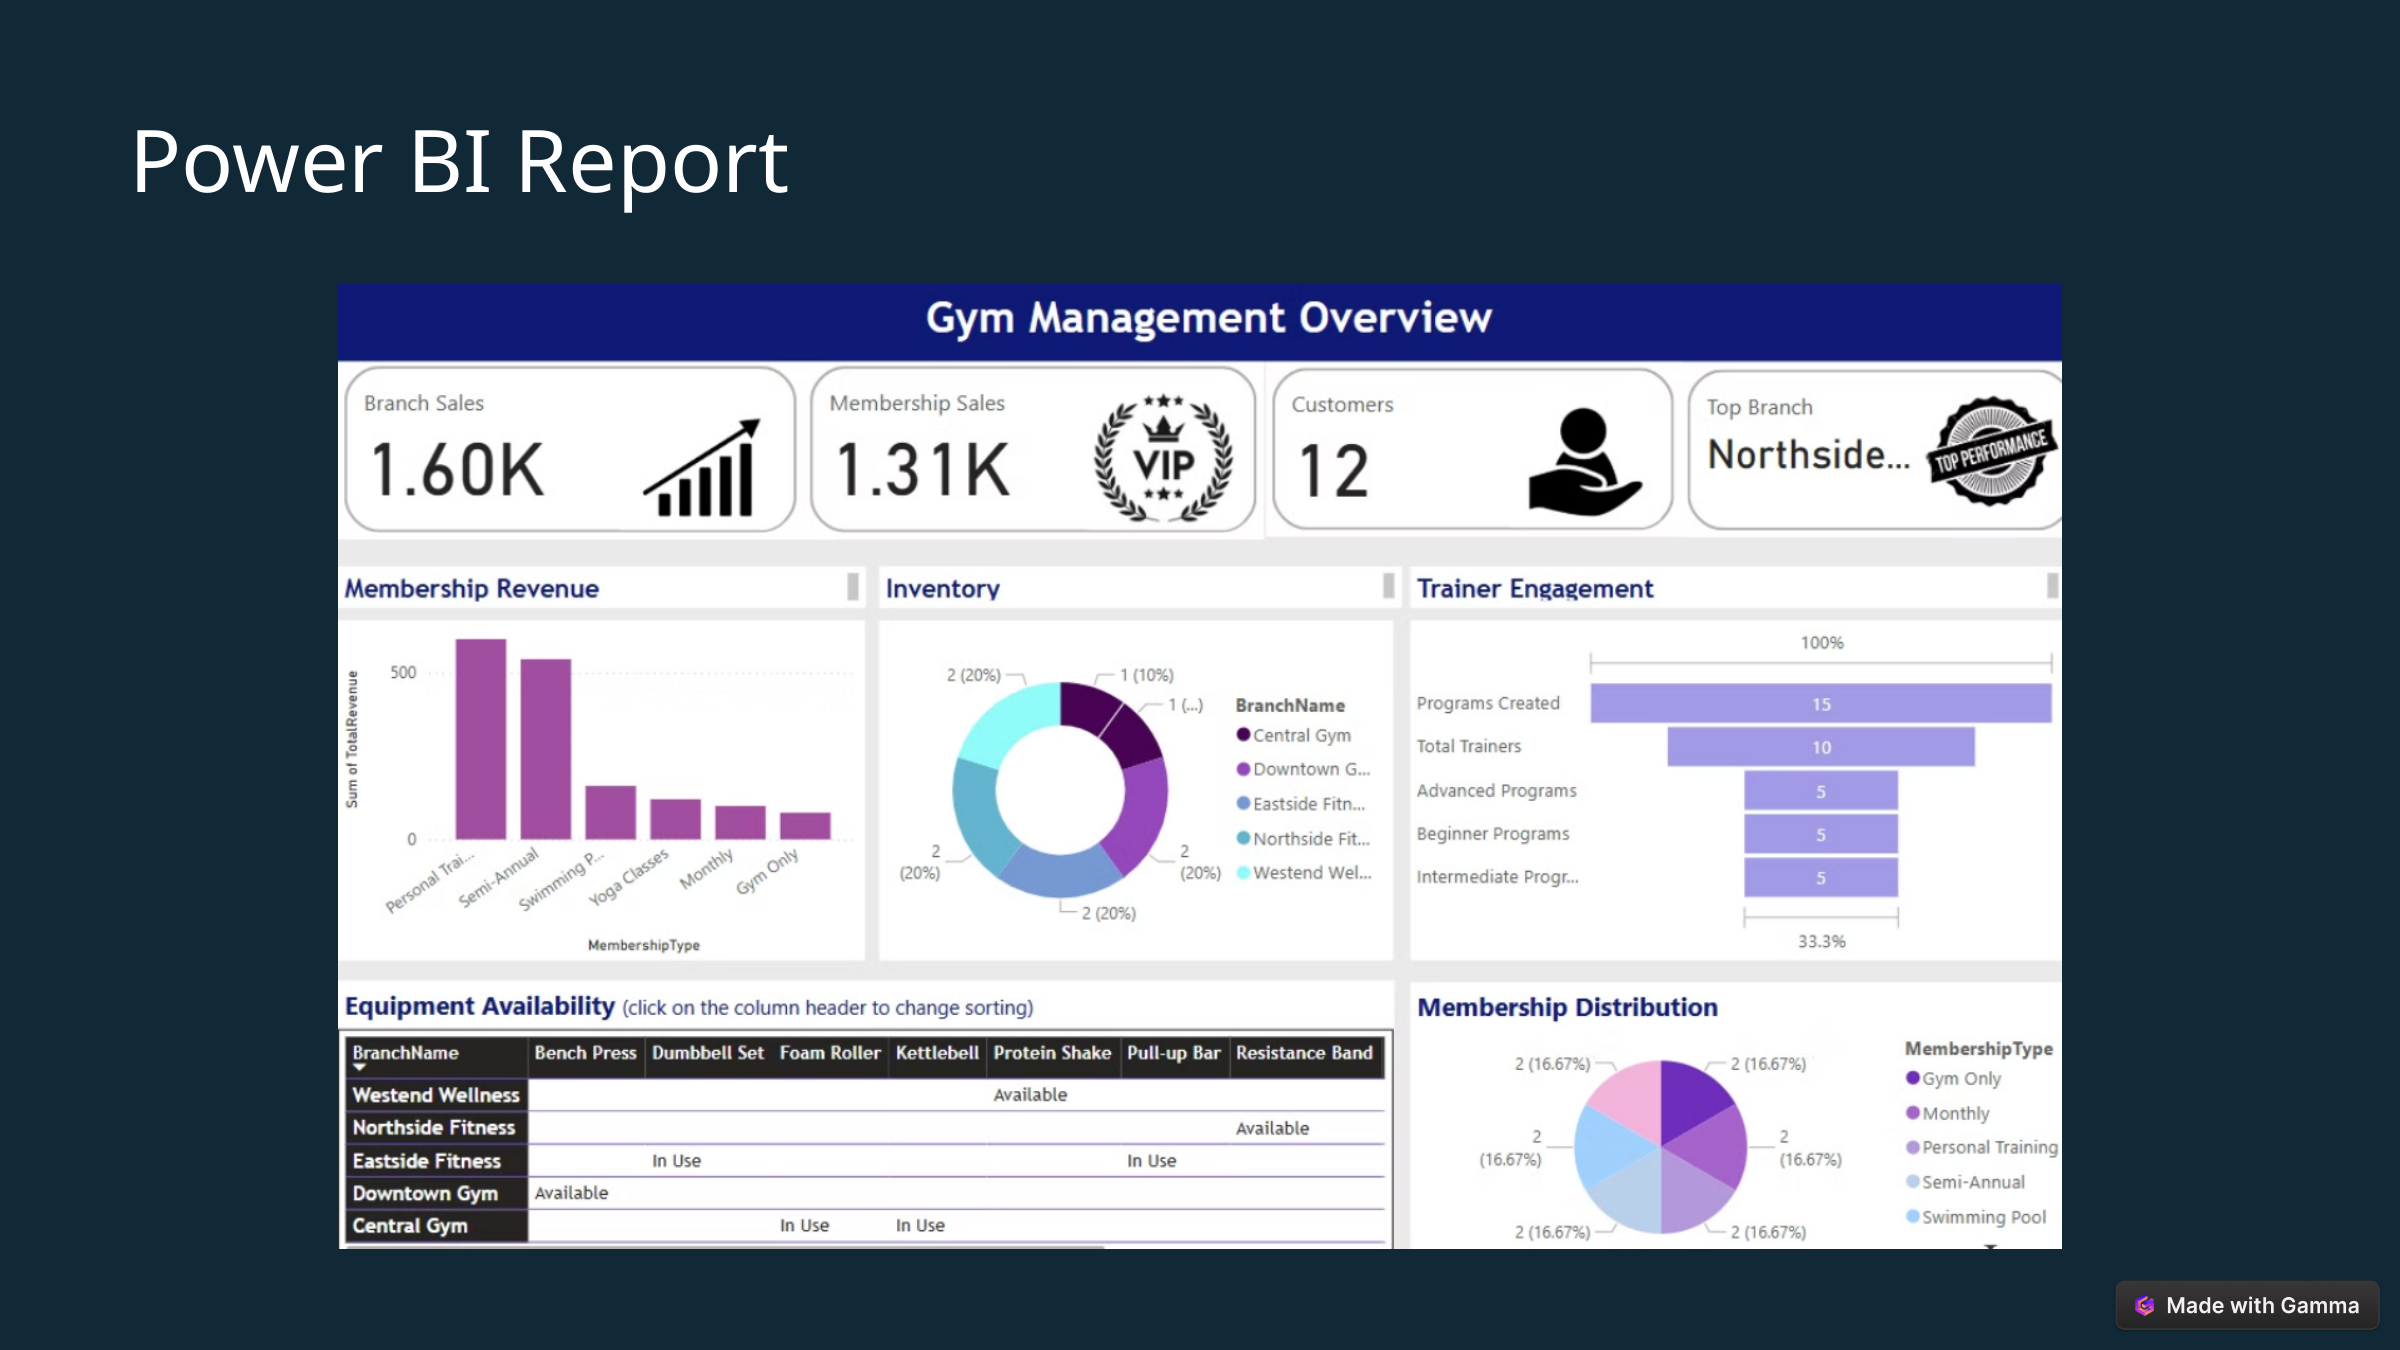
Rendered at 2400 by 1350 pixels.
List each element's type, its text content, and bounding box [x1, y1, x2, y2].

picture [2106, 1271, 2389, 1339]
text_box Power BI Report [129, 101, 1000, 211]
picture [338, 284, 2062, 1249]
